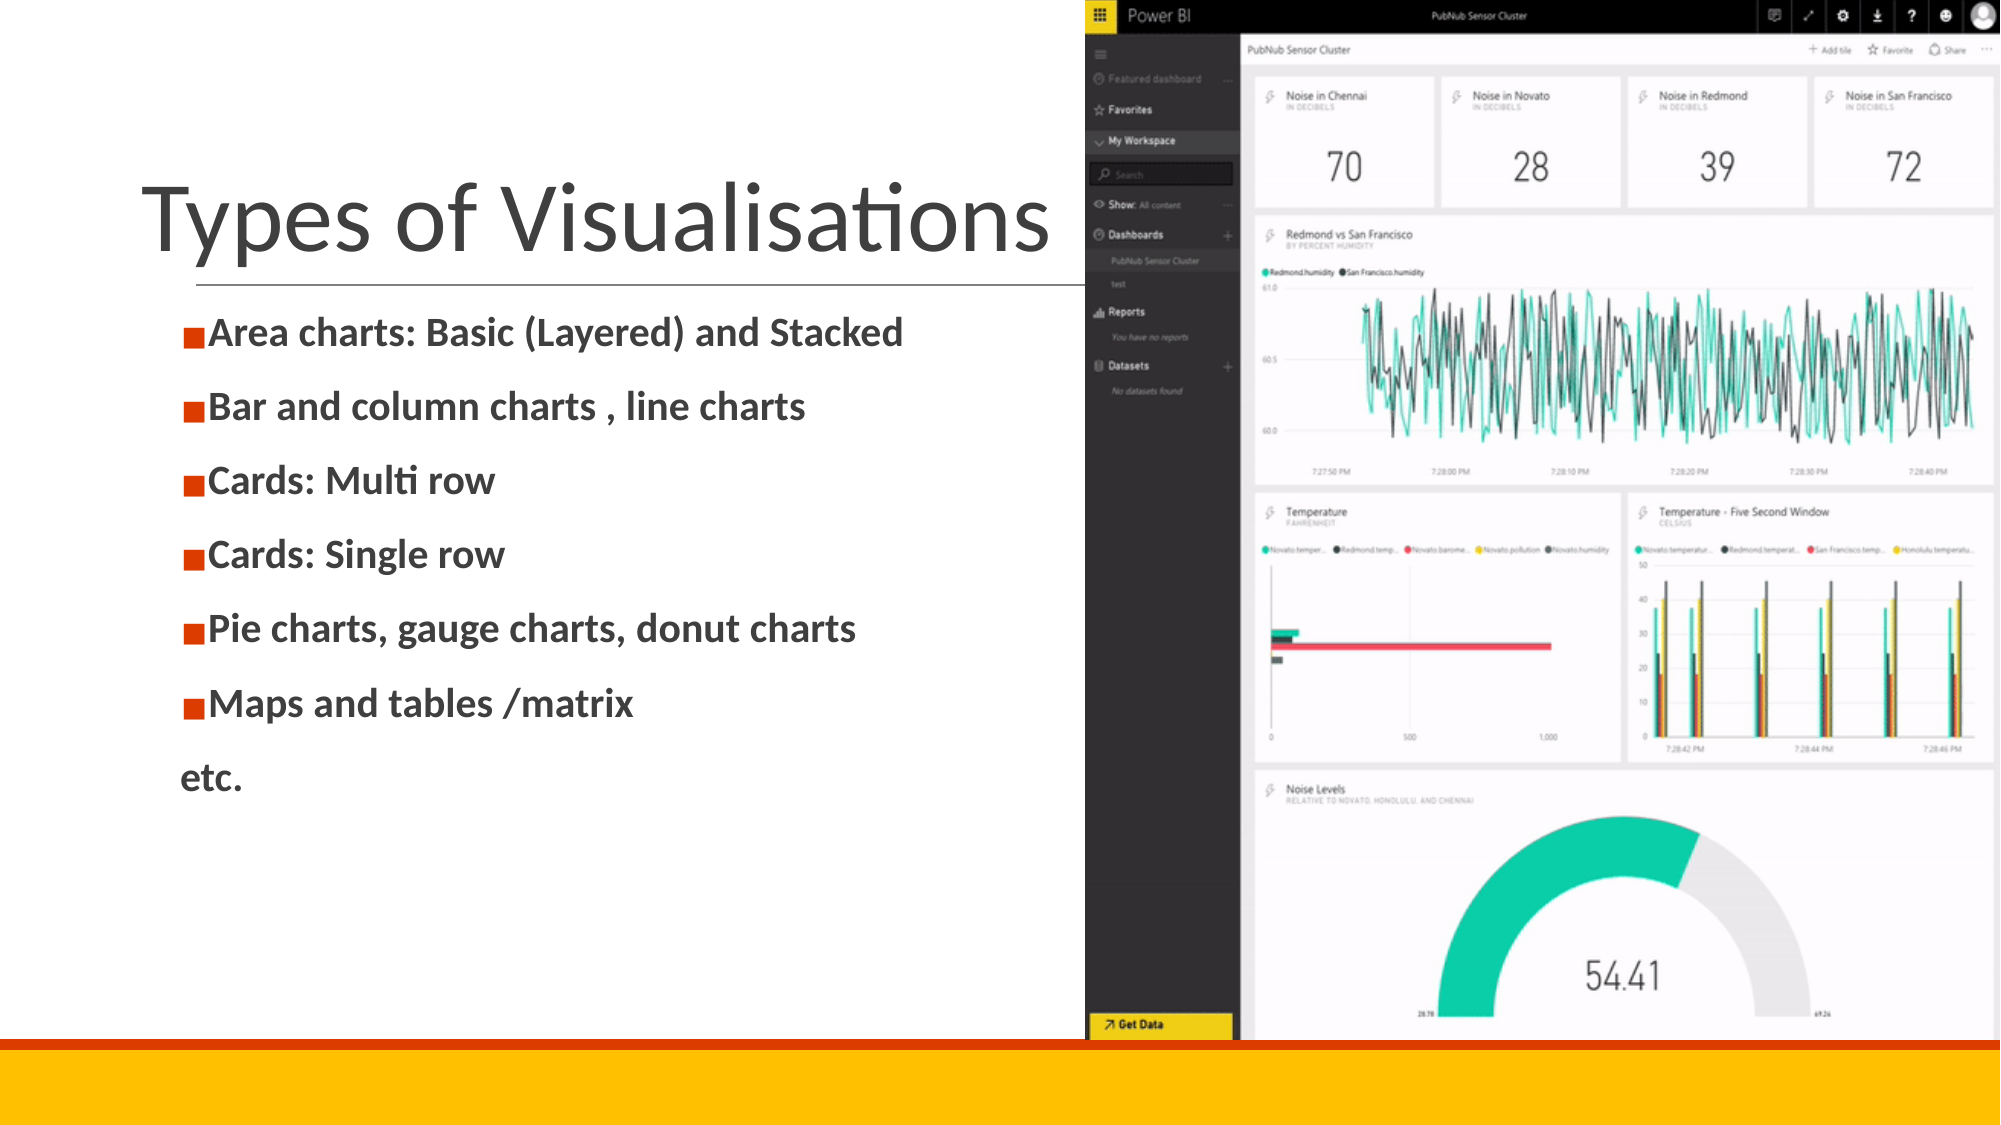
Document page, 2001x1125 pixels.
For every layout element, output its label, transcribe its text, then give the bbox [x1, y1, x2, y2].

list Area charts: Basic (Layered) and Stacked Bar and column charts , line charts Cards: Multi row Cards: Single row Pie charts, gauge charts, donut charts Maps and tables /matrix etc. [180, 302, 990, 963]
title Types of Visualisations [126, 41, 1080, 280]
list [1085, 0, 2000, 1040]
